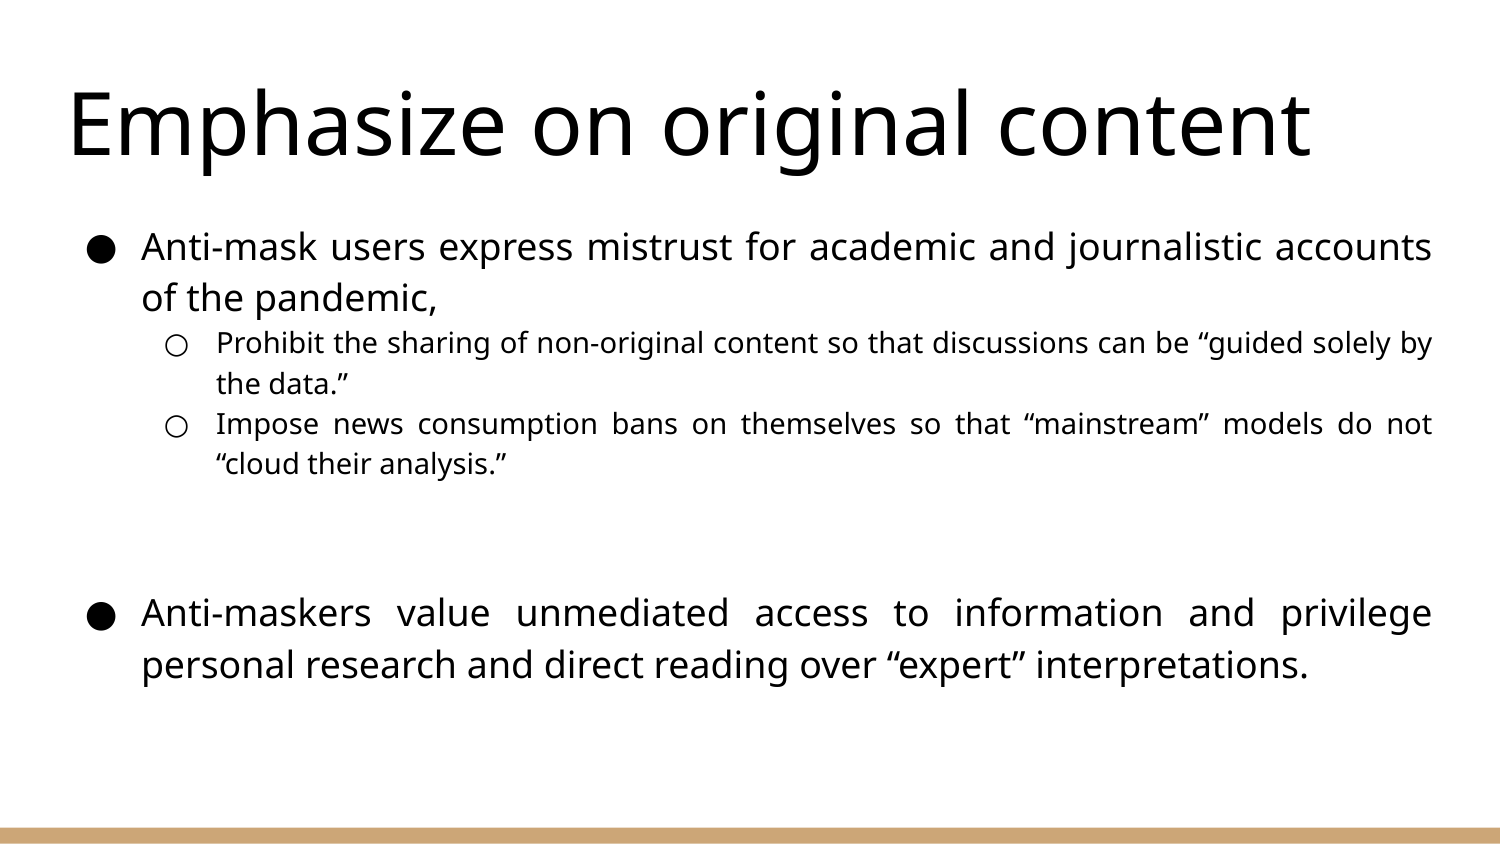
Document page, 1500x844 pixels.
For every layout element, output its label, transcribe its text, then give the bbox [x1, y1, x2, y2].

list Anti-mask users express mistrust for academic and journalistic accounts of the pandemic, Prohibit the sharing of non-original content so that discussions can be “guided solely by the data.” Impose news consumption bans on themselves so that “mainstream” models do not “cloud their analysis.” Anti-maskers value unmediated access to information and privilege personal research and direct reading over “expert” interpretations. [51, 200, 1449, 752]
title Emphasize on original content [51, 51, 1449, 189]
